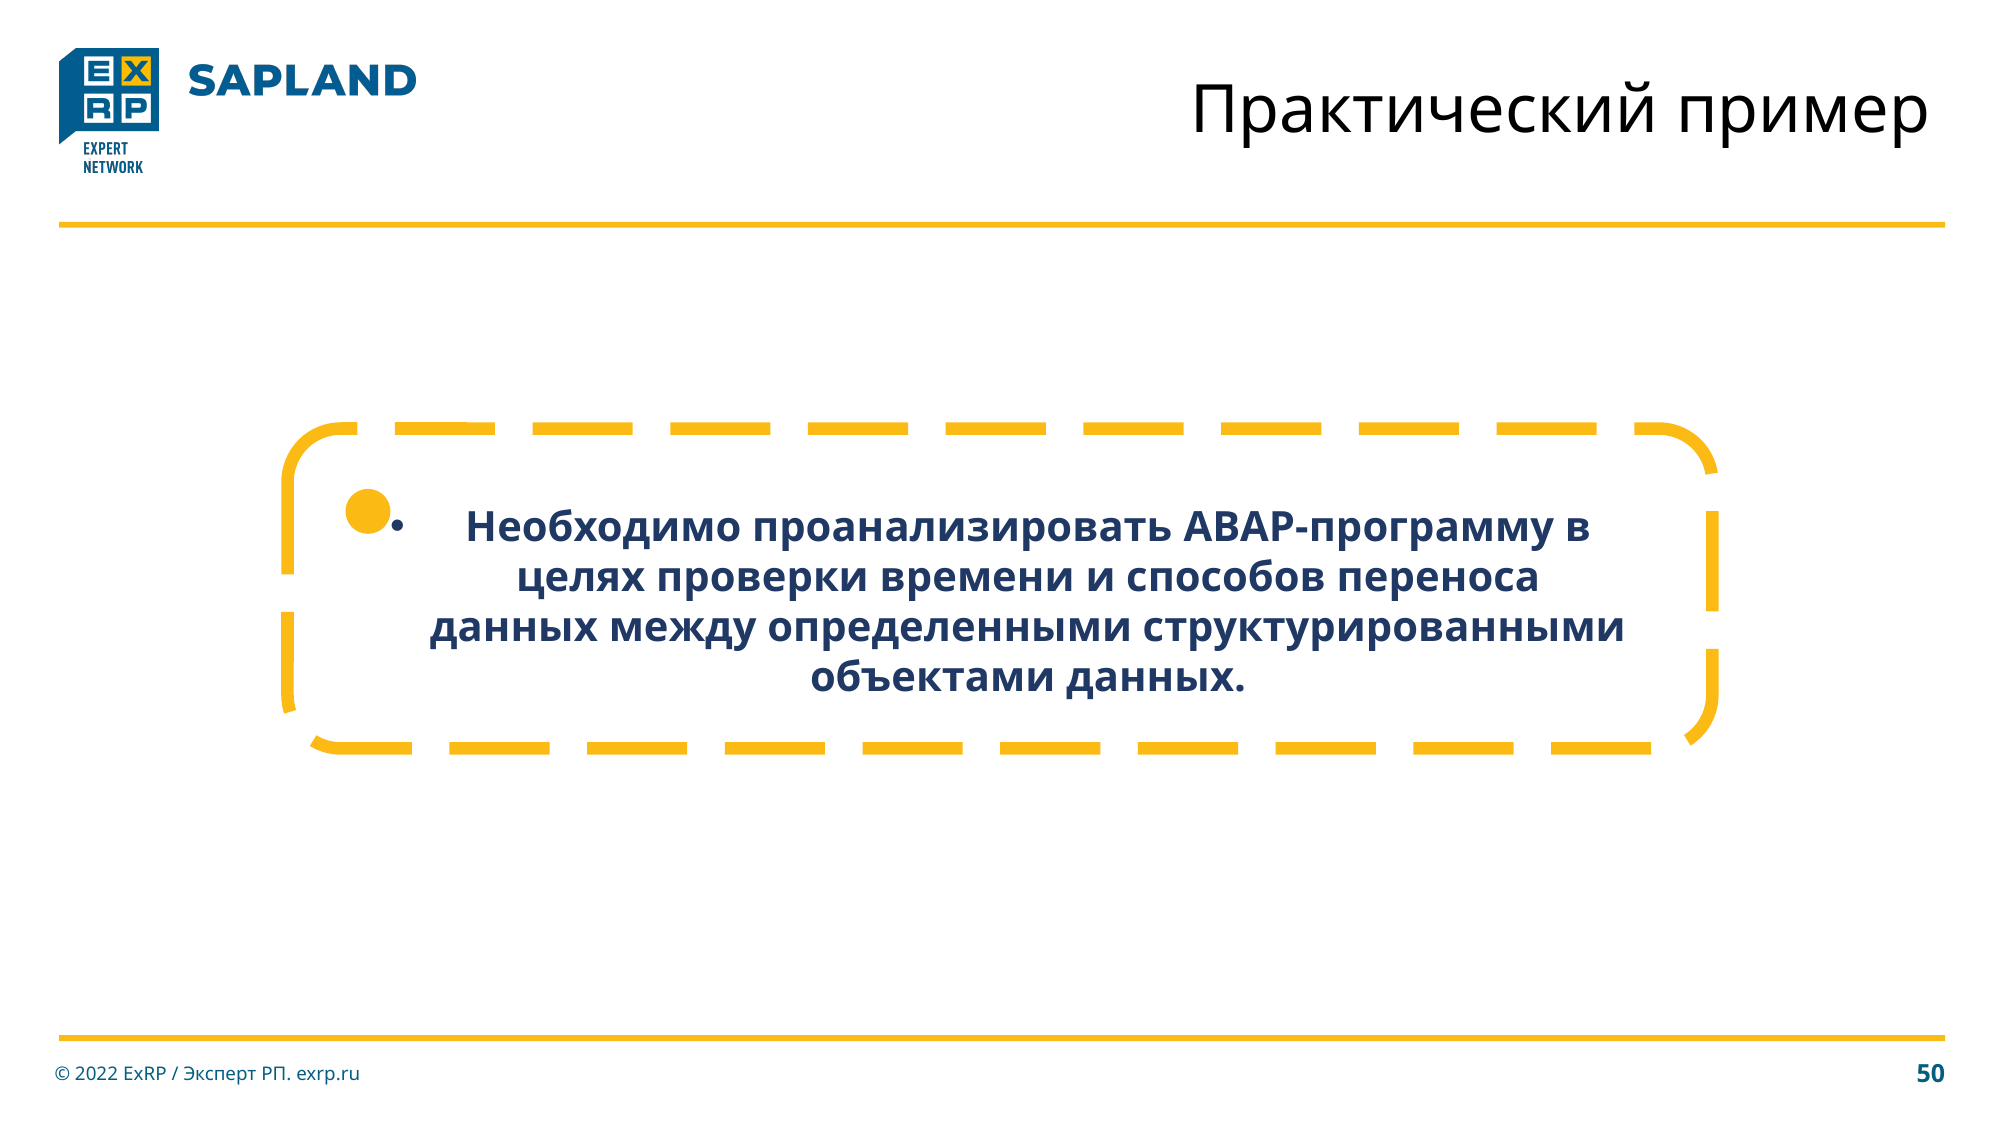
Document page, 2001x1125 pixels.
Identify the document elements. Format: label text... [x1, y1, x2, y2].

picture [189, 64, 416, 96]
text_box [345, 488, 391, 534]
picture [85, 94, 113, 122]
title Практический пример [1108, 17, 1946, 213]
picture [122, 57, 150, 85]
picture [104, 163, 108, 173]
text_box [287, 428, 1713, 749]
picture [59, 48, 74, 60]
picture [59, 132, 159, 173]
picture [122, 94, 150, 122]
picture [85, 57, 113, 85]
footer © 2022 ExRP / Эксперт РП. exrp.ru [39, 1042, 468, 1103]
slide_number 50 [1862, 1044, 1961, 1105]
